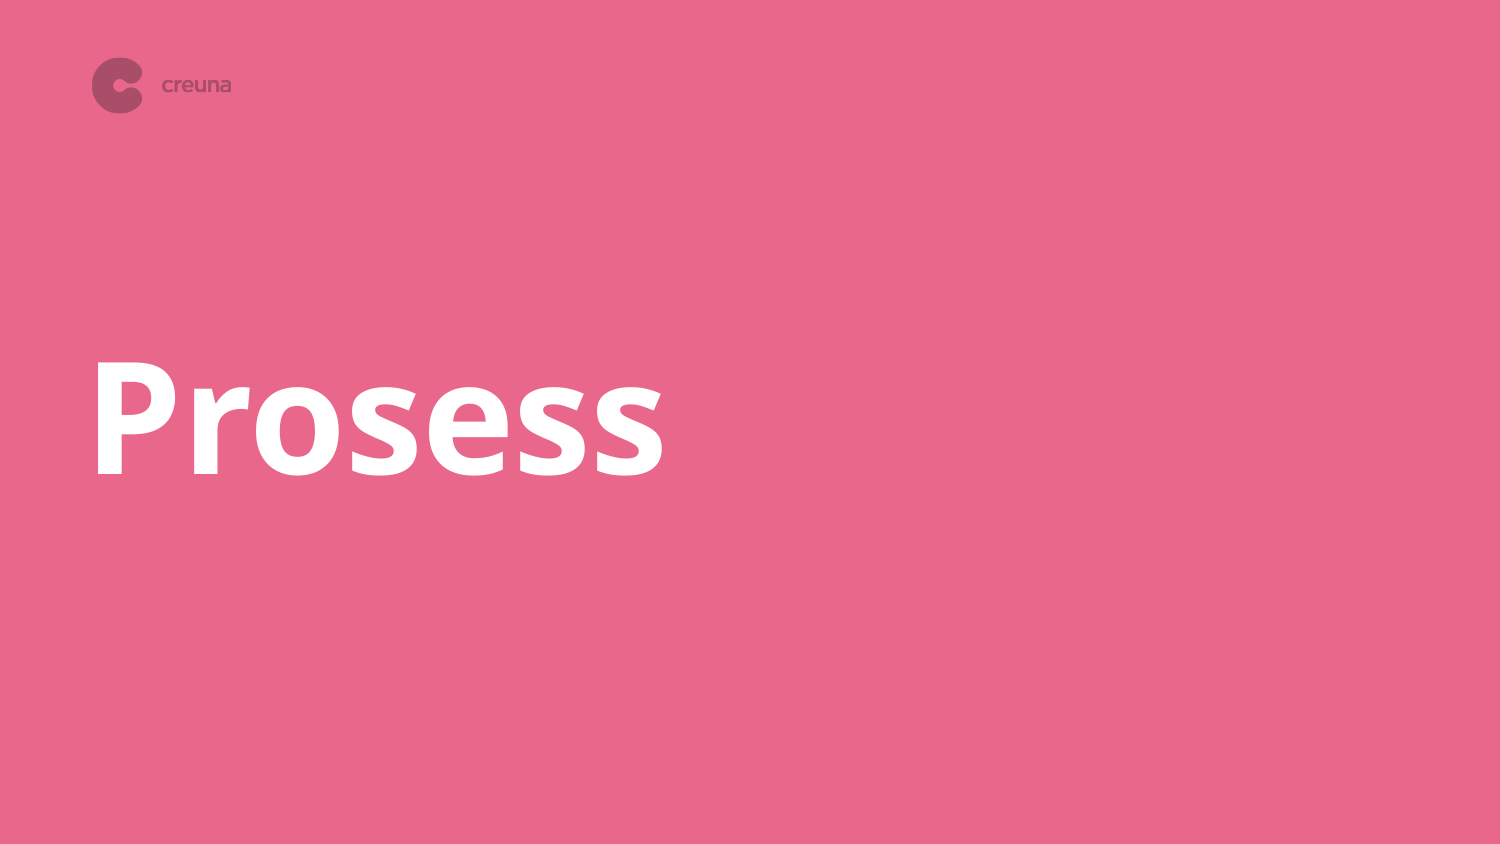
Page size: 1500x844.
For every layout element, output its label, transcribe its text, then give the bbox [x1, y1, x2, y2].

title Prosess [84, 362, 1412, 782]
